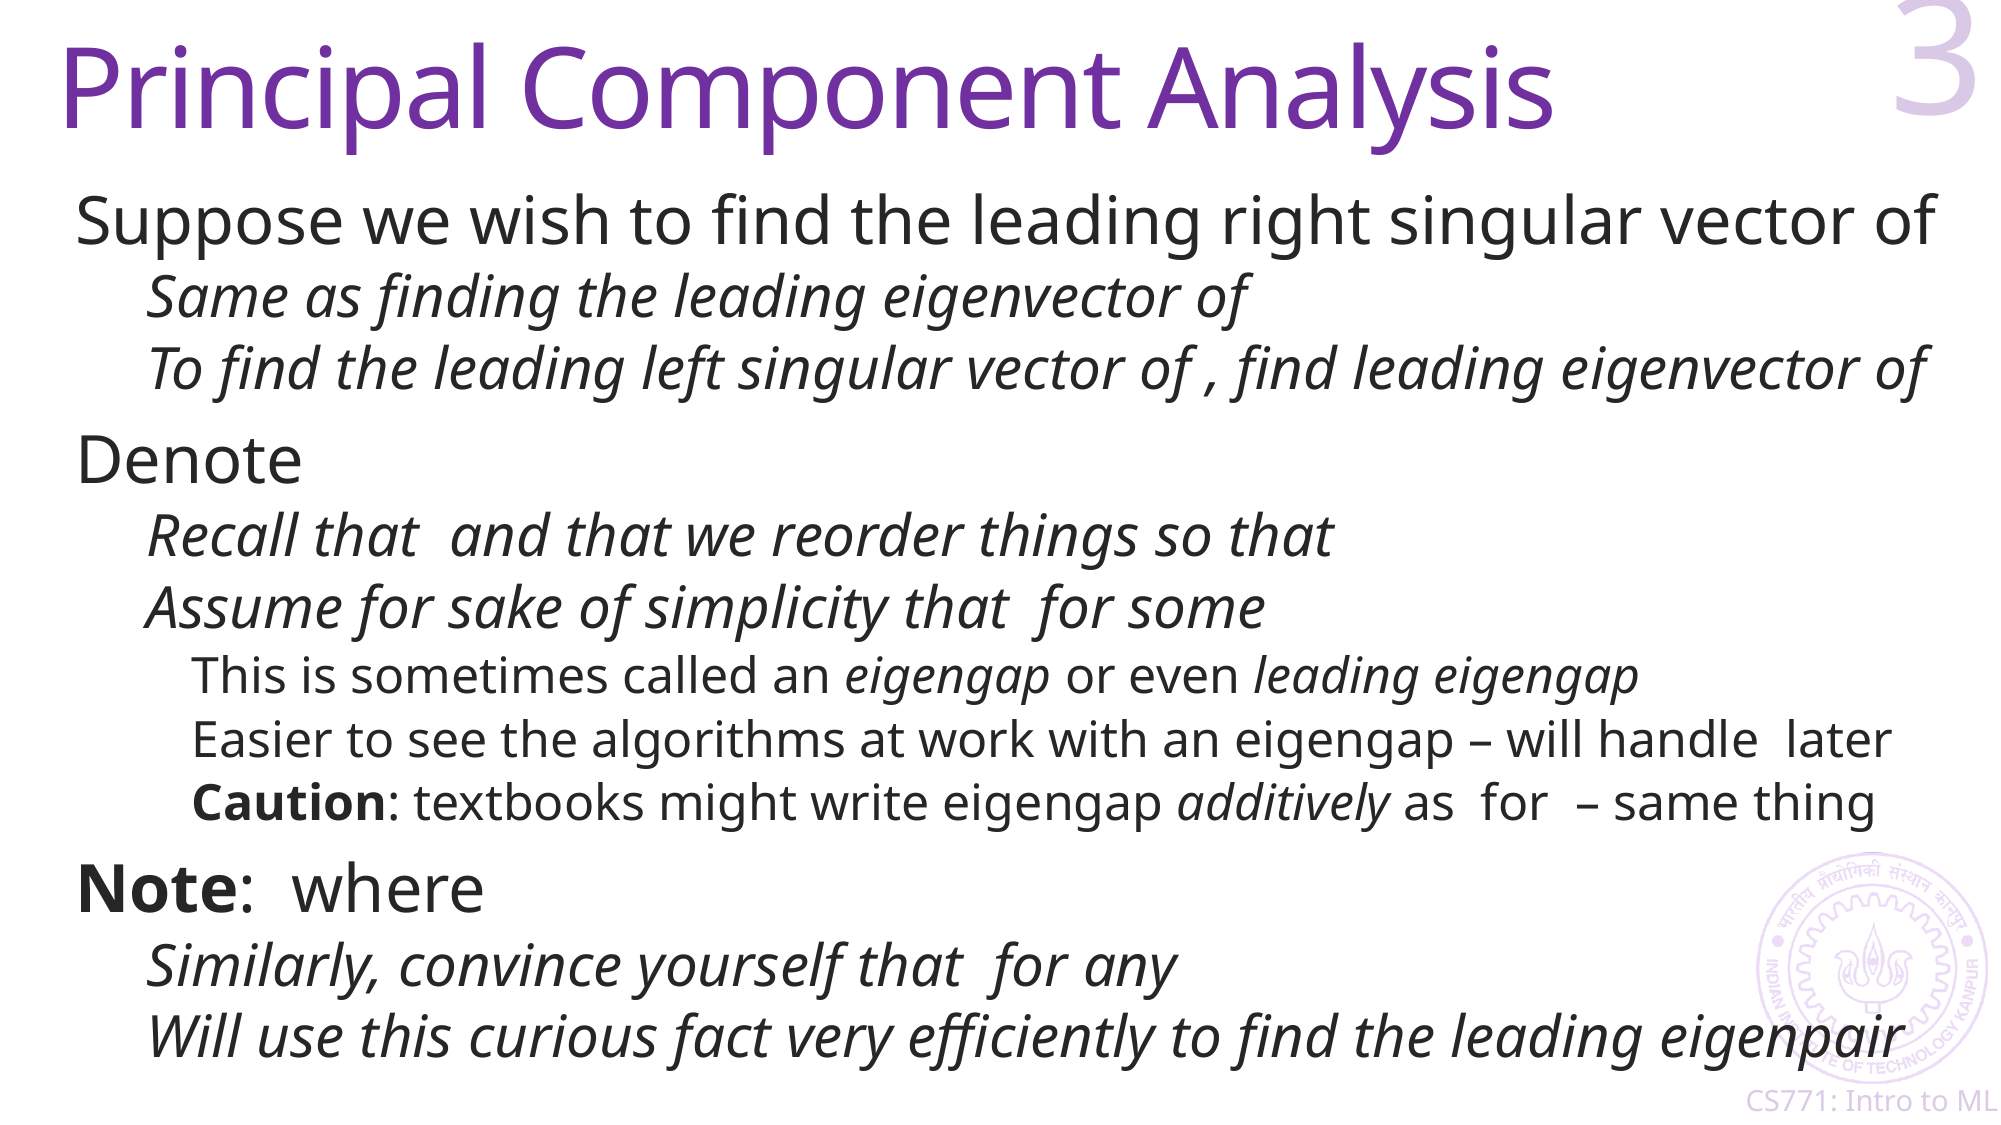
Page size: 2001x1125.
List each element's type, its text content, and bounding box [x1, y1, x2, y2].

title Principal Component Analysis [41, 5, 1945, 183]
slide_number 3 [1520, 6, 2000, 183]
